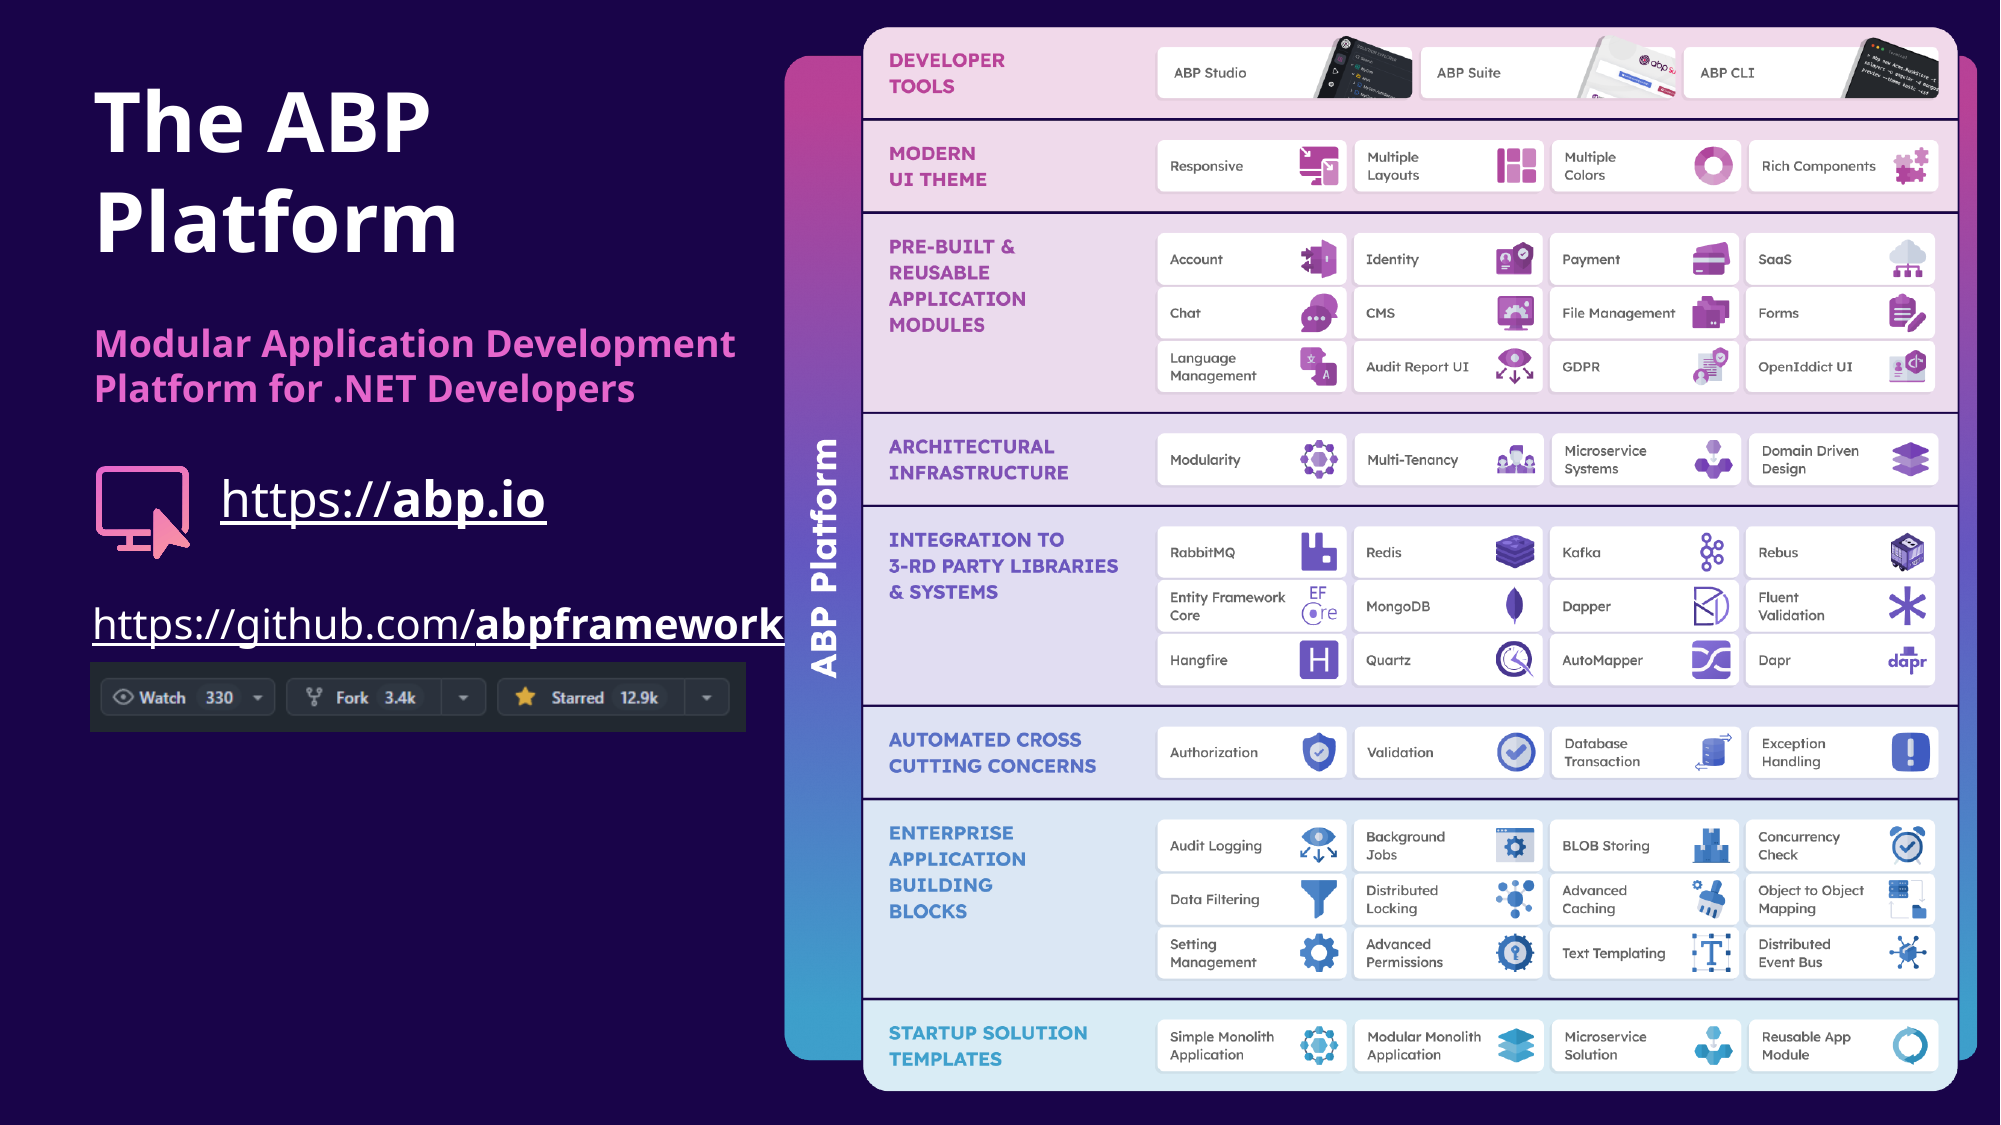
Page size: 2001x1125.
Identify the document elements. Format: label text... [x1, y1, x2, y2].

text_box https://github.com/abpframework [77, 590, 783, 663]
list Modular Application Development Platform for .NET Developers [93, 320, 783, 411]
text_box [96, 466, 189, 551]
picture [783, 19, 1978, 1104]
text_box [153, 508, 190, 559]
picture [89, 661, 746, 733]
text_box https://abp.io [205, 459, 730, 543]
title The ABP Platform [93, 69, 783, 272]
